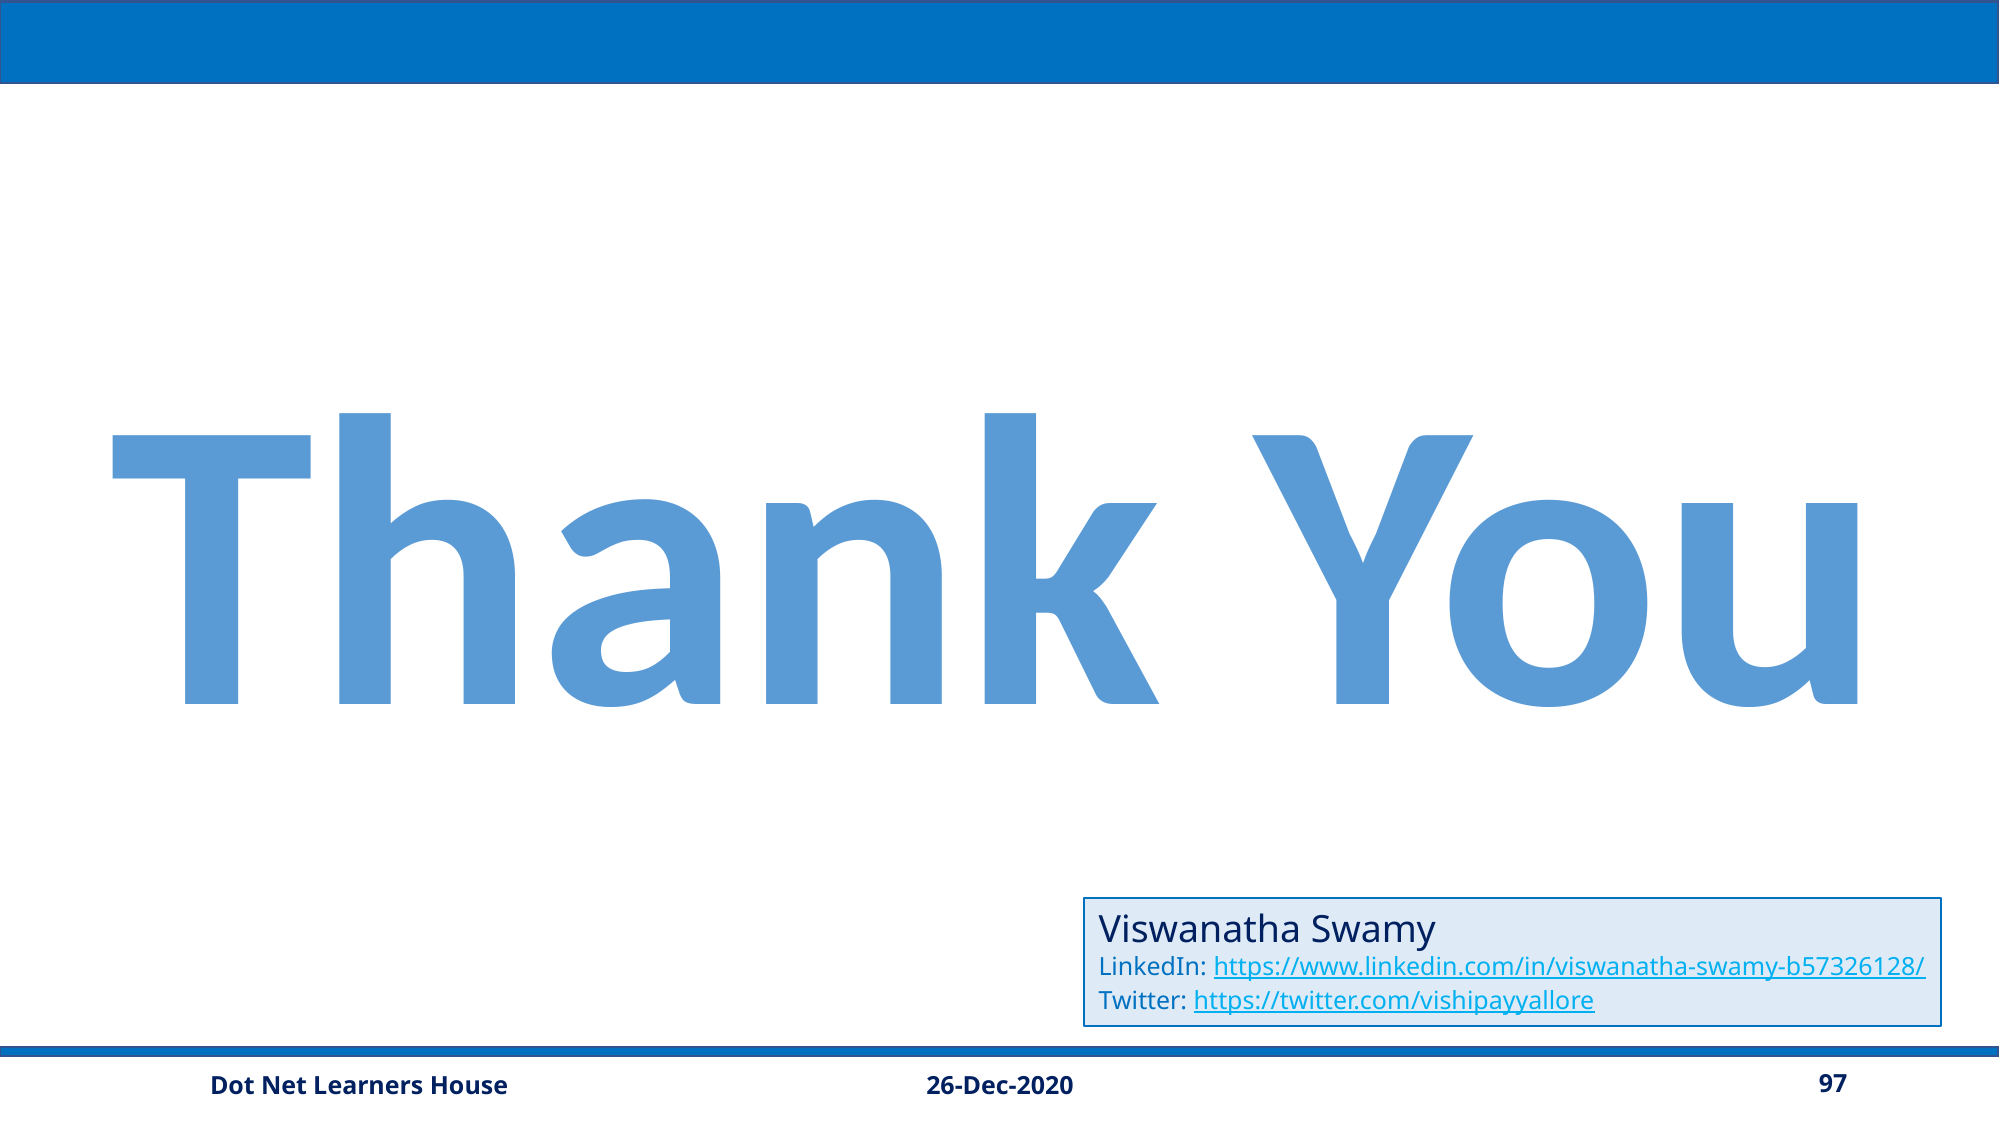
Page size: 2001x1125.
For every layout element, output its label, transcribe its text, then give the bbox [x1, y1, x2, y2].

slide_number 97 [1412, 1054, 1863, 1115]
footer 26-Dec-2020 [697, 1054, 1338, 1115]
text_box [0, 1046, 1999, 1057]
text_box [0, 0, 1999, 84]
text_box Dot Net Learners House [21, 1054, 697, 1115]
text_box Viswanatha Swamy LinkedIn: https://www.linkedin.com/in/viswanatha-swamy-b57326128/ Twitter: https://twitter.com/vishipayyallore [1083, 898, 1941, 1026]
text_box Thank You [94, 282, 1900, 796]
